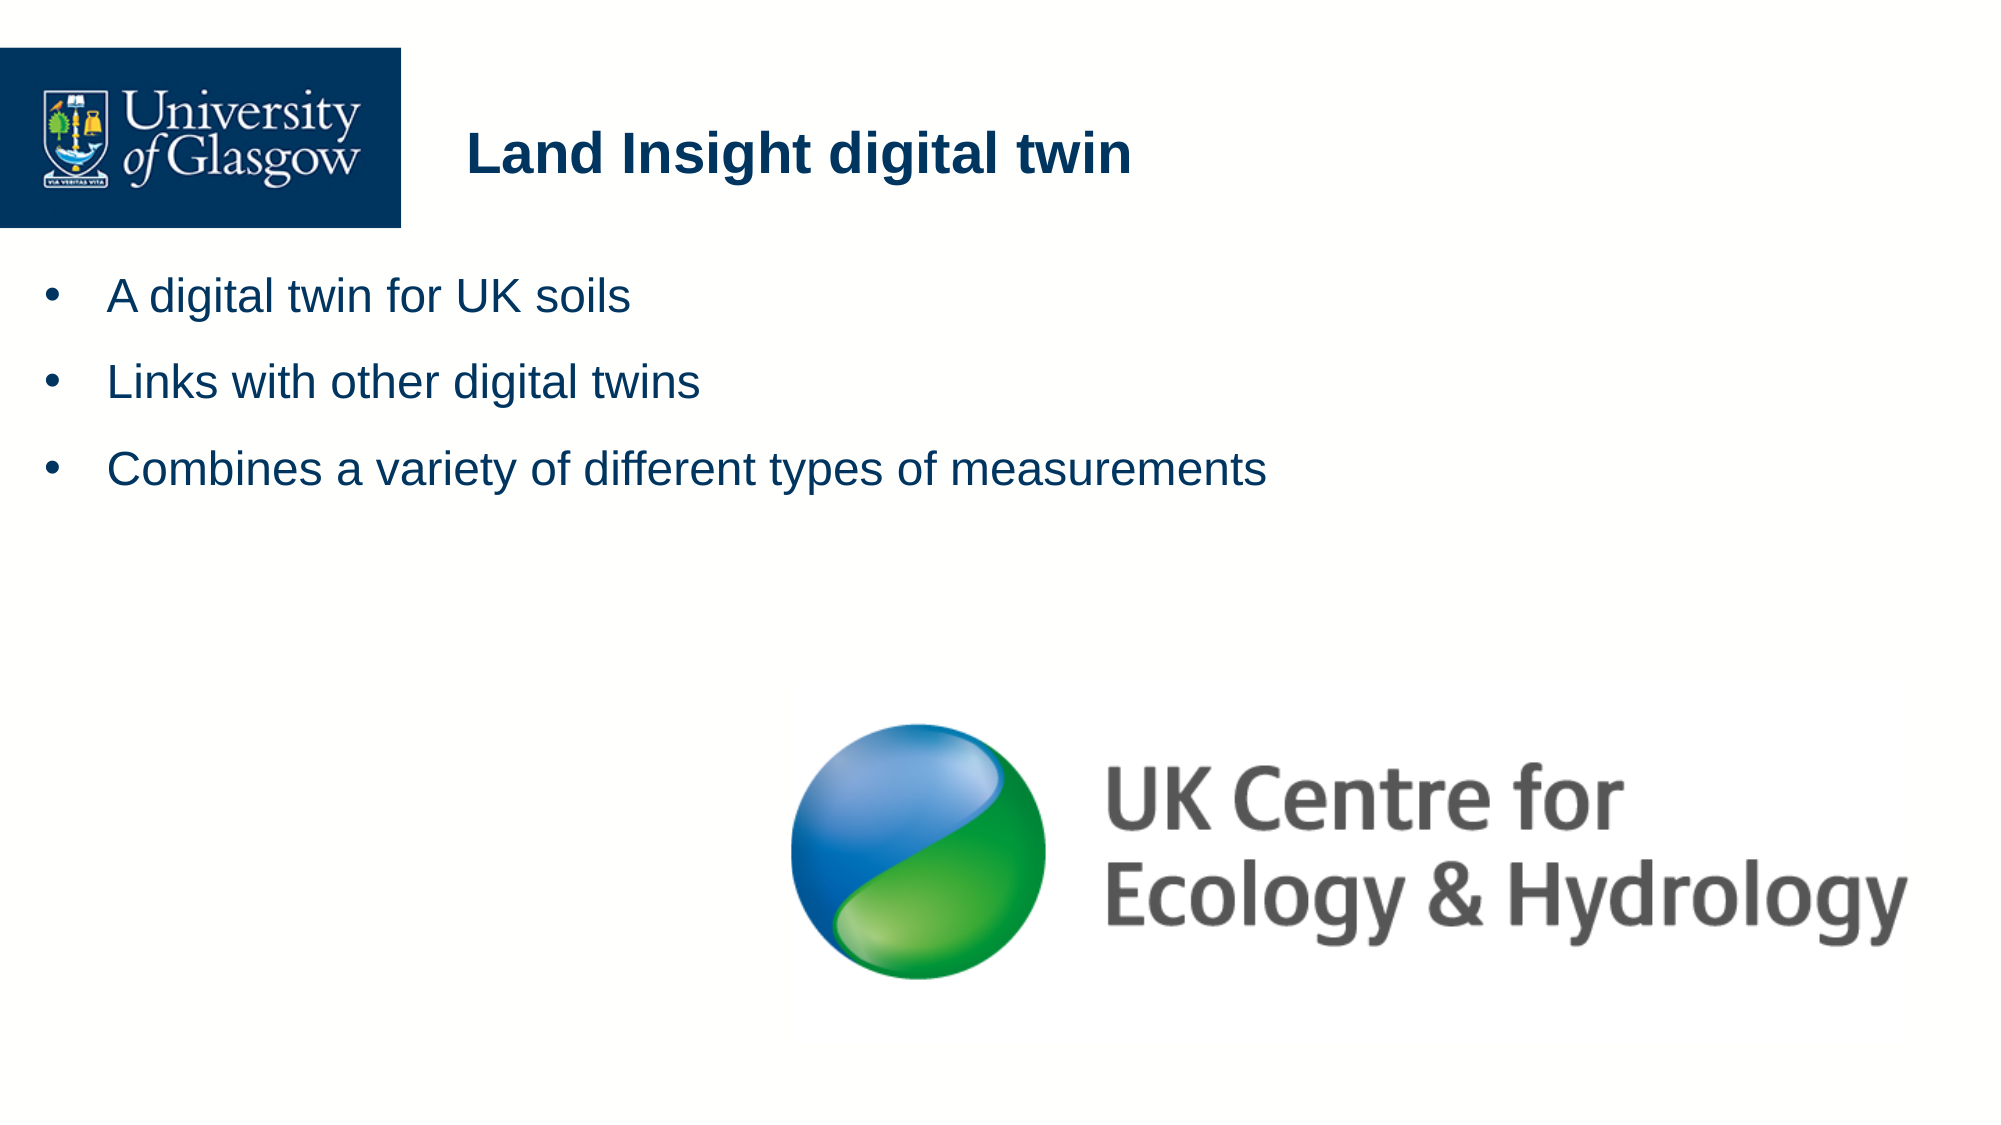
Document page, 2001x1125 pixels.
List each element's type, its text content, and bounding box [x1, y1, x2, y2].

picture [0, 0, 2000, 1125]
title Land Insight digital twin [451, 115, 1963, 262]
text_box A digital twin for UK soils Links with other digital twins Combines a variety of different types of measurements [29, 263, 1963, 1105]
